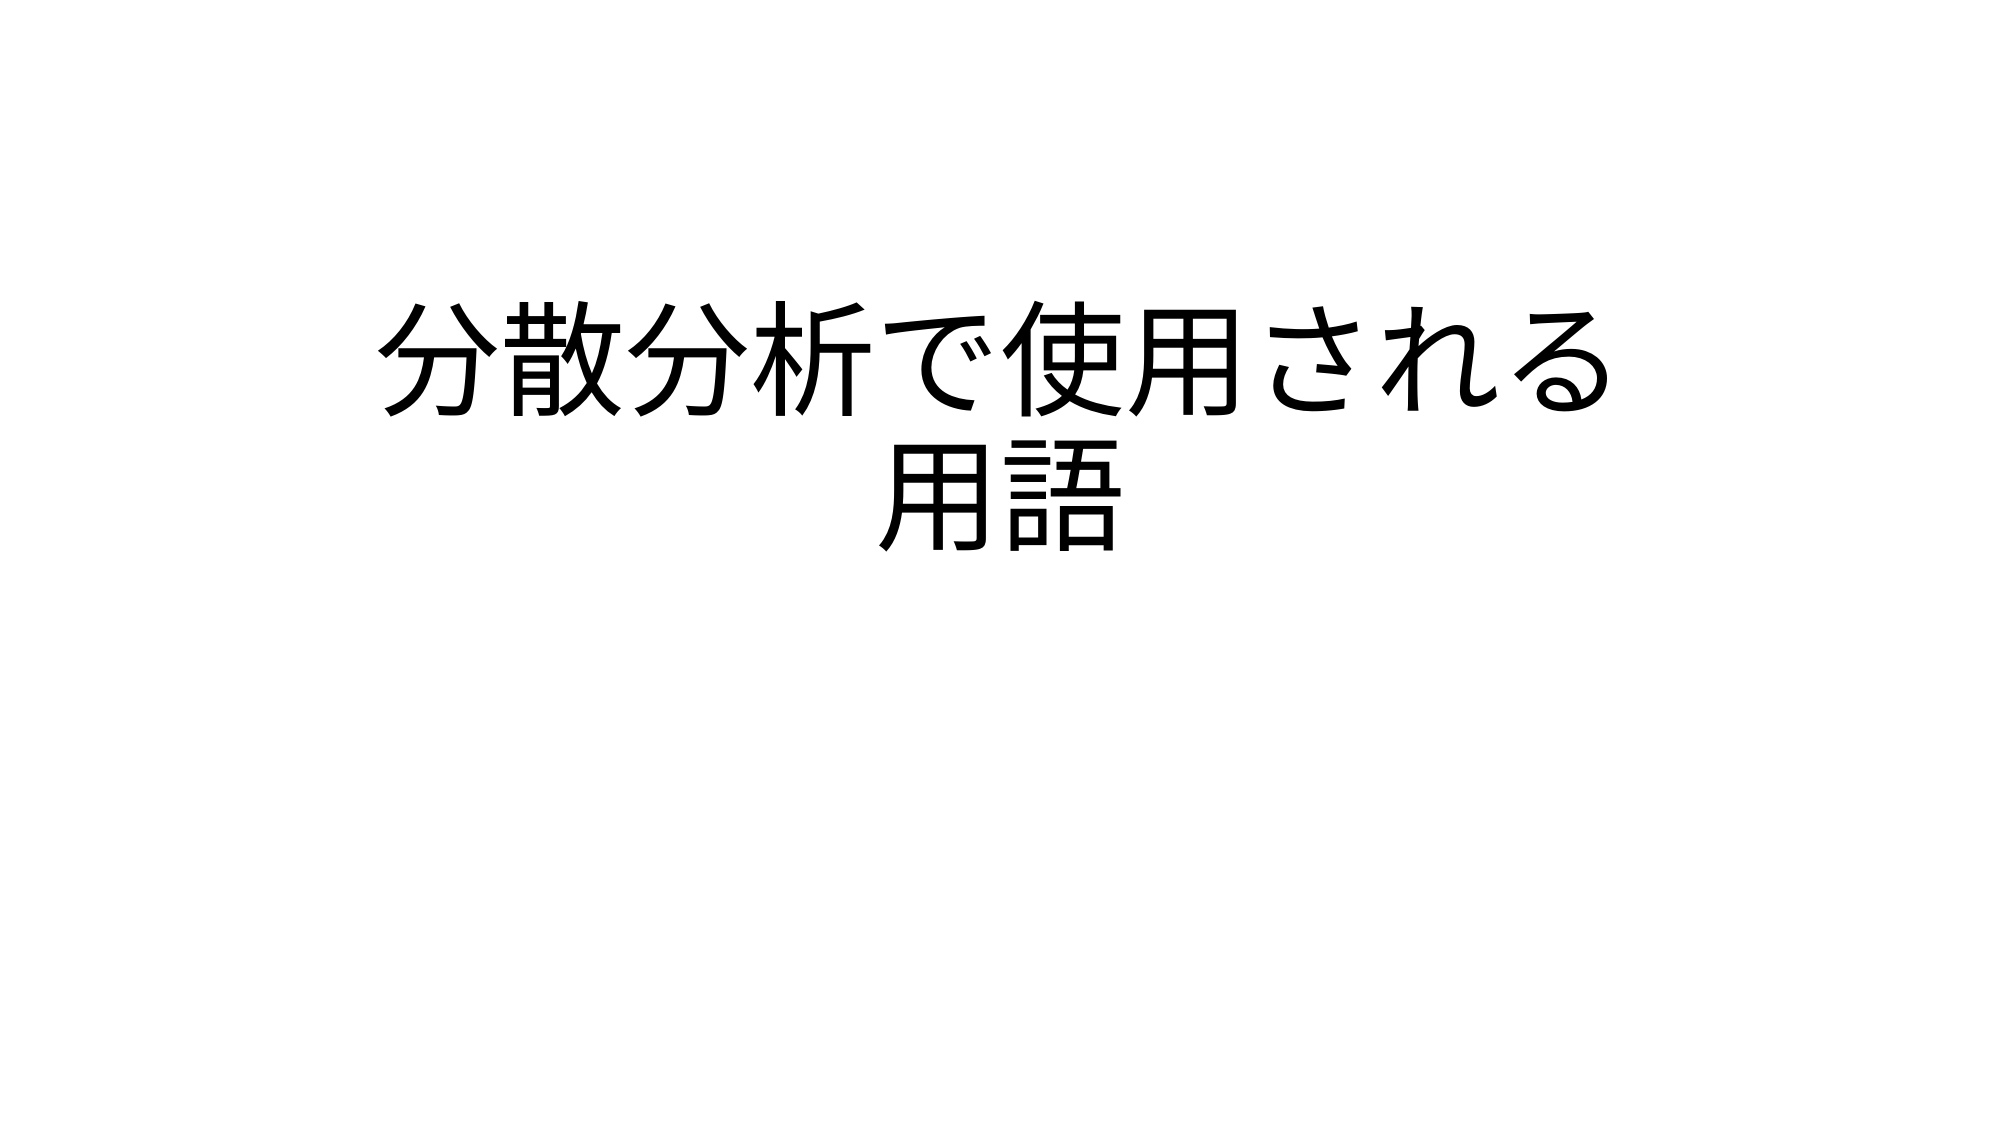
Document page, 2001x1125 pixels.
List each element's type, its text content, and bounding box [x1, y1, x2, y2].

title 分散分析で使用される 用語 [249, 184, 1750, 576]
